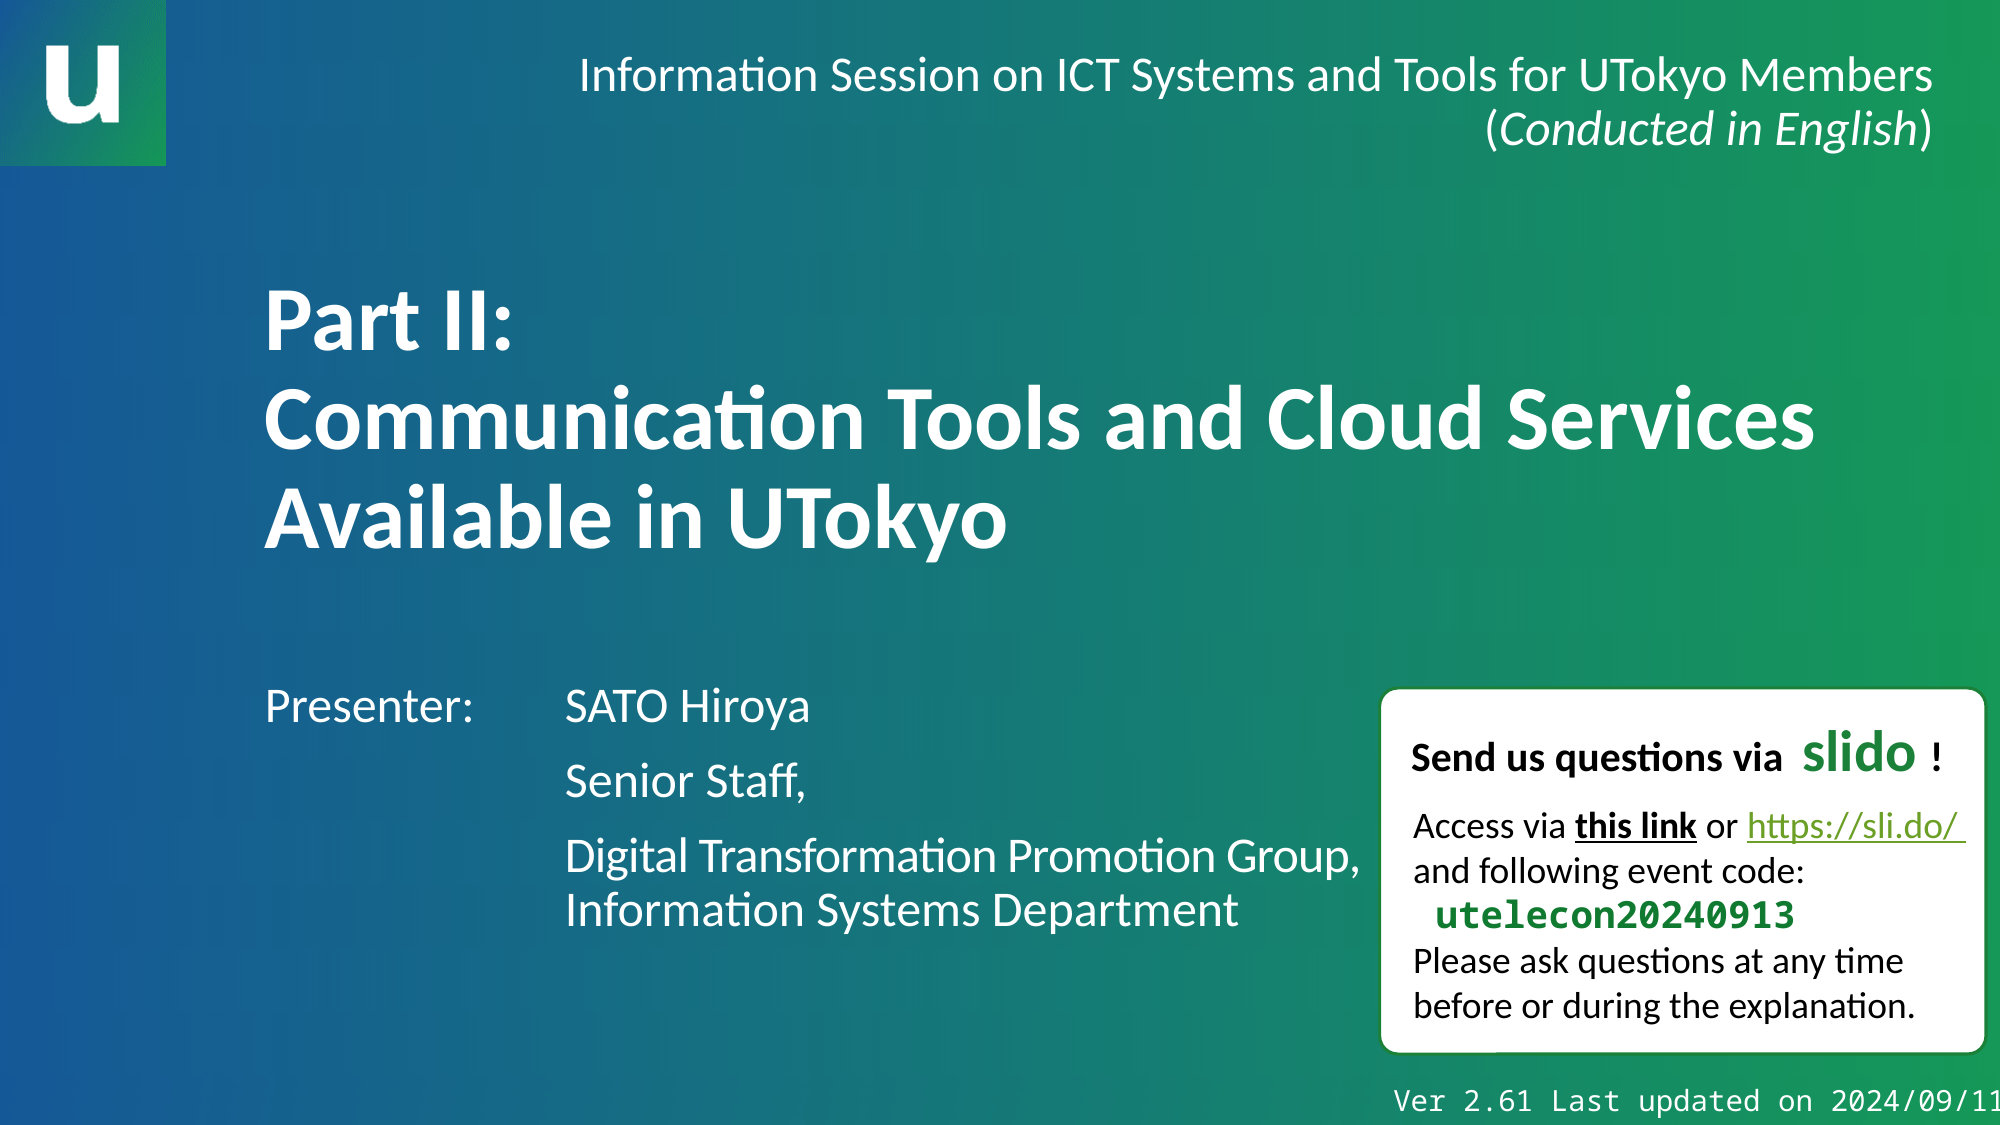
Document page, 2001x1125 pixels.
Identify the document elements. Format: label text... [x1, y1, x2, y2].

text_box Information Session on ICT Systems and Tools for UTokyo Members (Conducted in English) [448, 40, 1949, 313]
text_box Access via this link or https://sli.do/ and following event code: utelecon20240913 Please ask questions at any time before or during the explanation. [1398, 793, 1988, 1034]
text_box Ver 2.61 Last updated on 2024/09/11 [1378, 1074, 2000, 1125]
subtitle Presenter: SATO Hiroya Senior Staff, Digital Transformation Promotion Group, Information Systems Department [249, 590, 1750, 1125]
text_box Send us questions via slido ! [1396, 705, 1986, 791]
text_box [1378, 686, 1988, 1056]
picture [0, 0, 2000, 1125]
title Part II: Communication Tools and Cloud Services Available in UTokyo [249, 184, 2000, 576]
